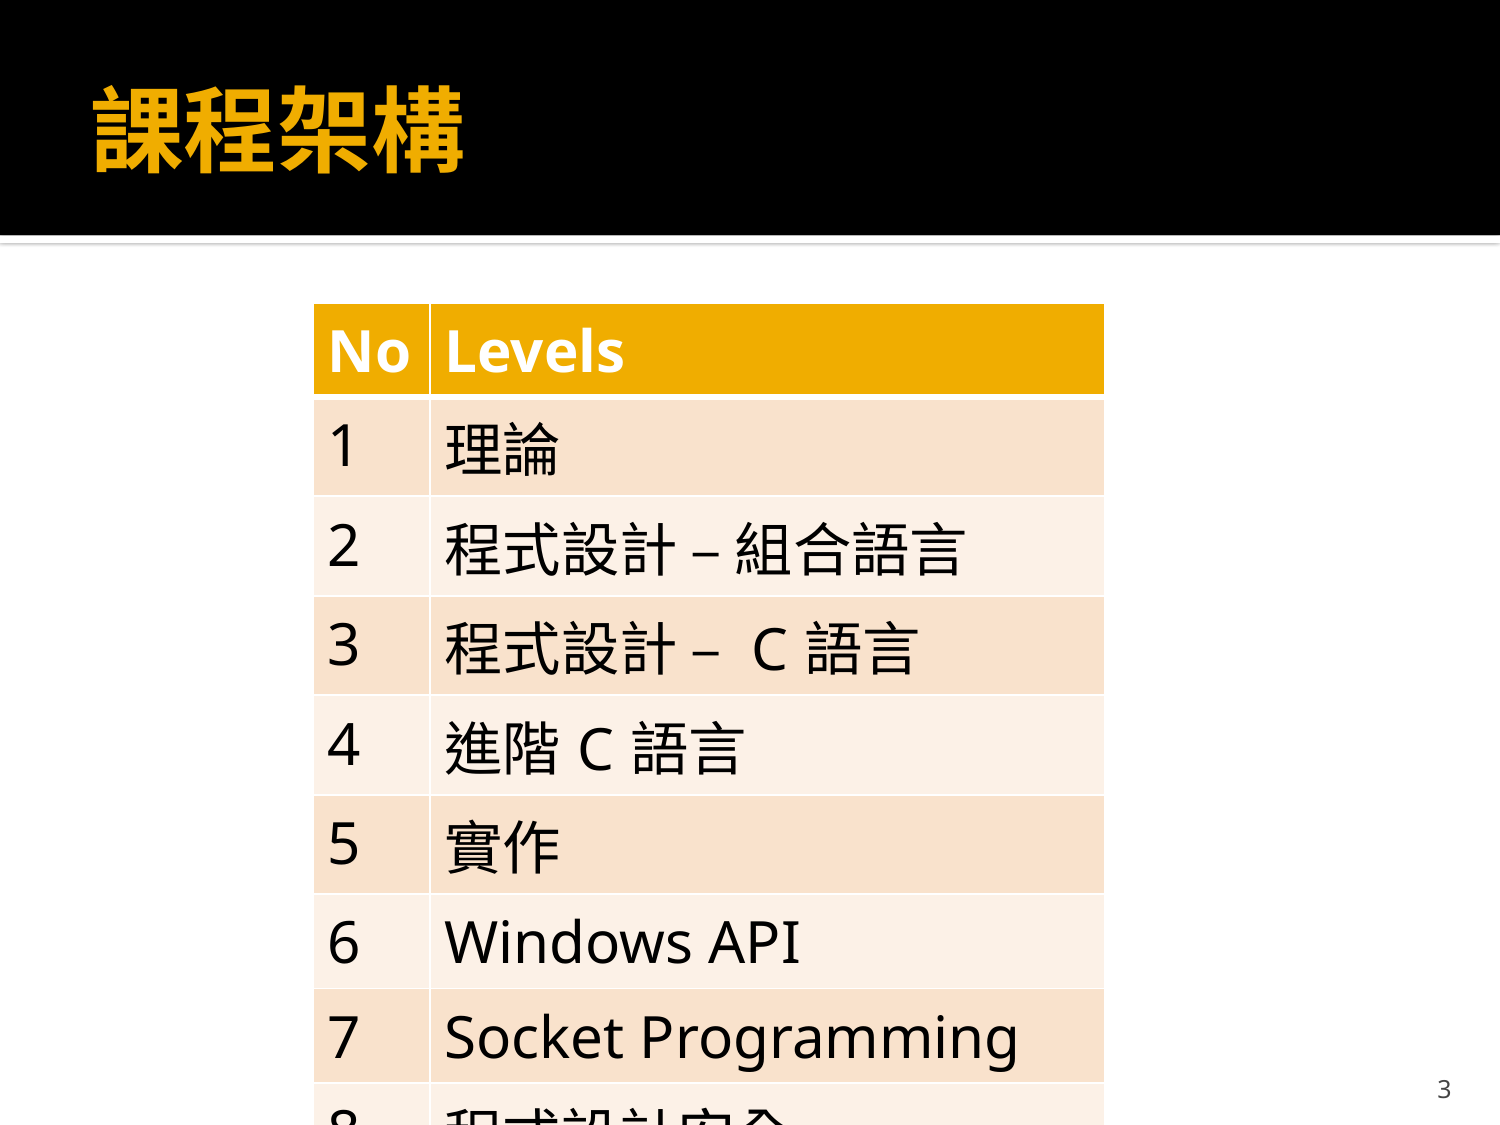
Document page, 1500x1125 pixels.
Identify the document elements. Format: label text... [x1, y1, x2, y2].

table_cell 程式設計安全 [431, 1084, 1104, 1125]
table_cell 1 [314, 400, 429, 495]
table_cell 4 [314, 696, 429, 794]
table_cell 理論 [431, 400, 1104, 495]
table_cell 3 [314, 597, 429, 694]
table_cell Socket Programming [431, 989, 1104, 1082]
table_cell Windows API [431, 895, 1104, 988]
table_cell 進階C語言 [431, 696, 1104, 794]
table_cell 程式設計 – 組合語言 [431, 497, 1104, 595]
table_cell 2 [314, 497, 429, 595]
table_cell 8 [314, 1084, 429, 1125]
table_cell 7 [314, 989, 429, 1082]
table_header No [314, 304, 429, 394]
table_header Levels [431, 304, 1104, 394]
table_cell 6 [314, 895, 429, 988]
slide_number 3 [1345, 1062, 1467, 1108]
table_cell 實作 [431, 796, 1104, 893]
table_cell 5 [314, 796, 429, 893]
title 課程架構 [75, 25, 1425, 231]
table_cell 程式設計 – C語言 [431, 597, 1104, 694]
